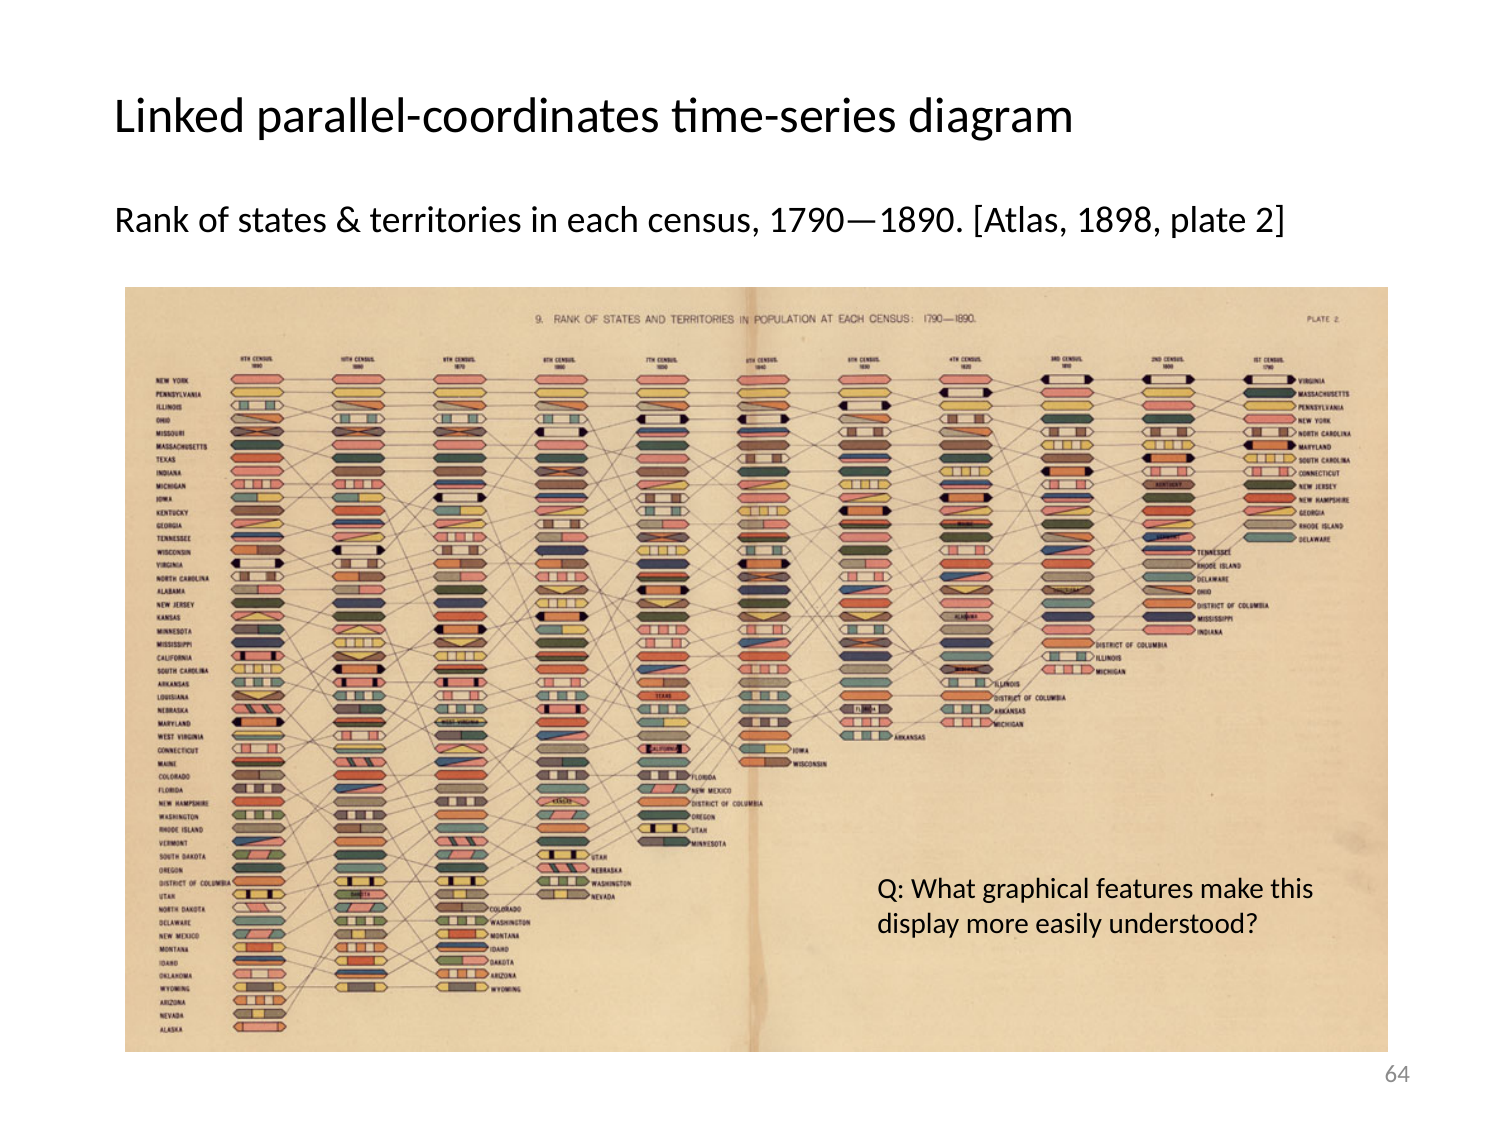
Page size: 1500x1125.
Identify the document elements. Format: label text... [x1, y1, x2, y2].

slide_number 64 [1074, 1042, 1425, 1103]
text_box Linked parallel-coordinates time-series diagram [99, 74, 1213, 150]
picture [124, 287, 1388, 1052]
text_box Rank of states & territories in each census, 1790—1890. [Atlas, 1898, plate 2] [99, 187, 1438, 248]
